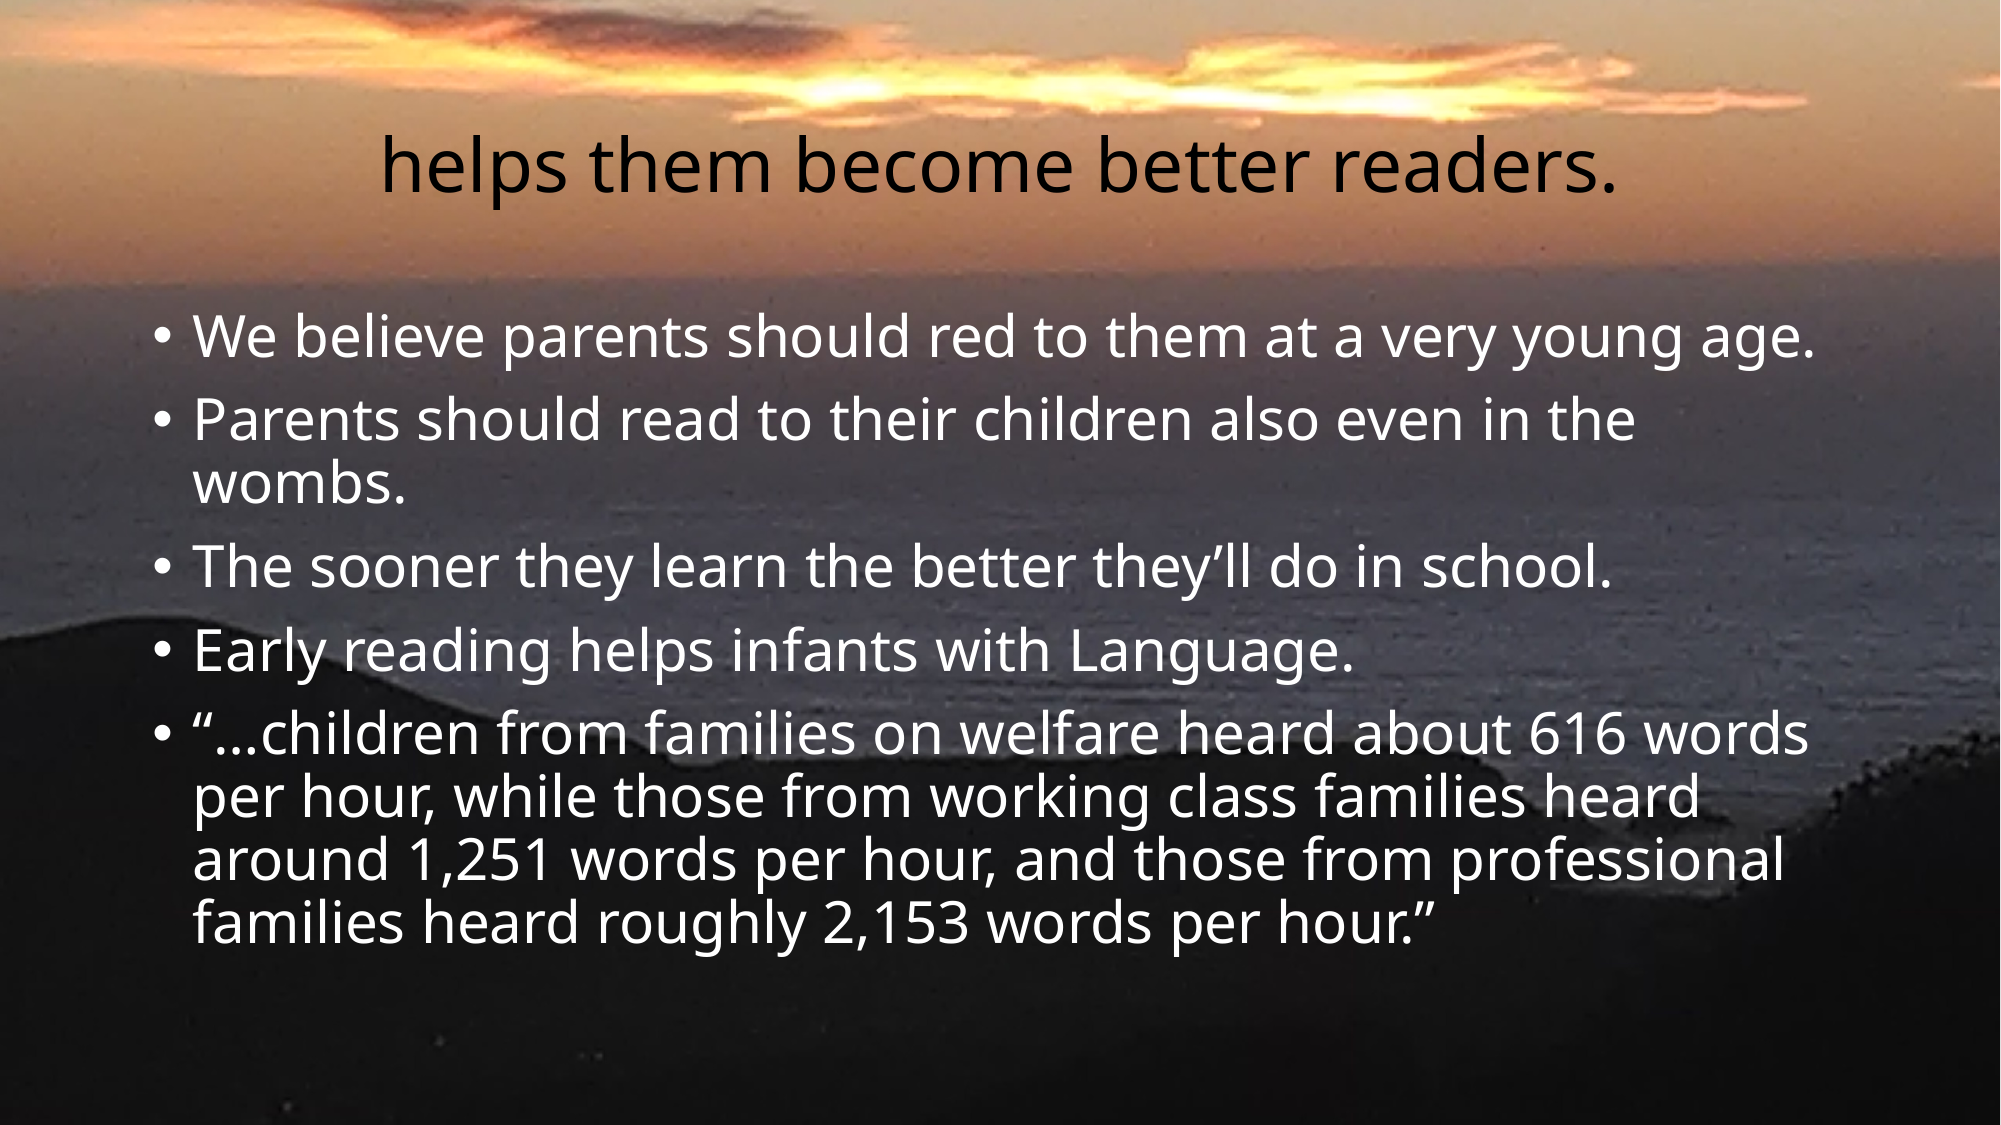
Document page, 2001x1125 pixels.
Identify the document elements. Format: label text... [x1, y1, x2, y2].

picture [0, 0, 2001, 1125]
title helps them become better readers. [137, 59, 1863, 278]
list We believe parents should red to them at a very young age. Parents should read to their children also even in the wombs. The sooner they learn the better they’ll do in school. Early reading helps infants with Language. “…children from families on welfare heard about 616 words per hour, while those from working class families heard around 1,251 words per hour, and those from professional families heard roughly 2,153 words per hour.” [137, 299, 1863, 1014]
